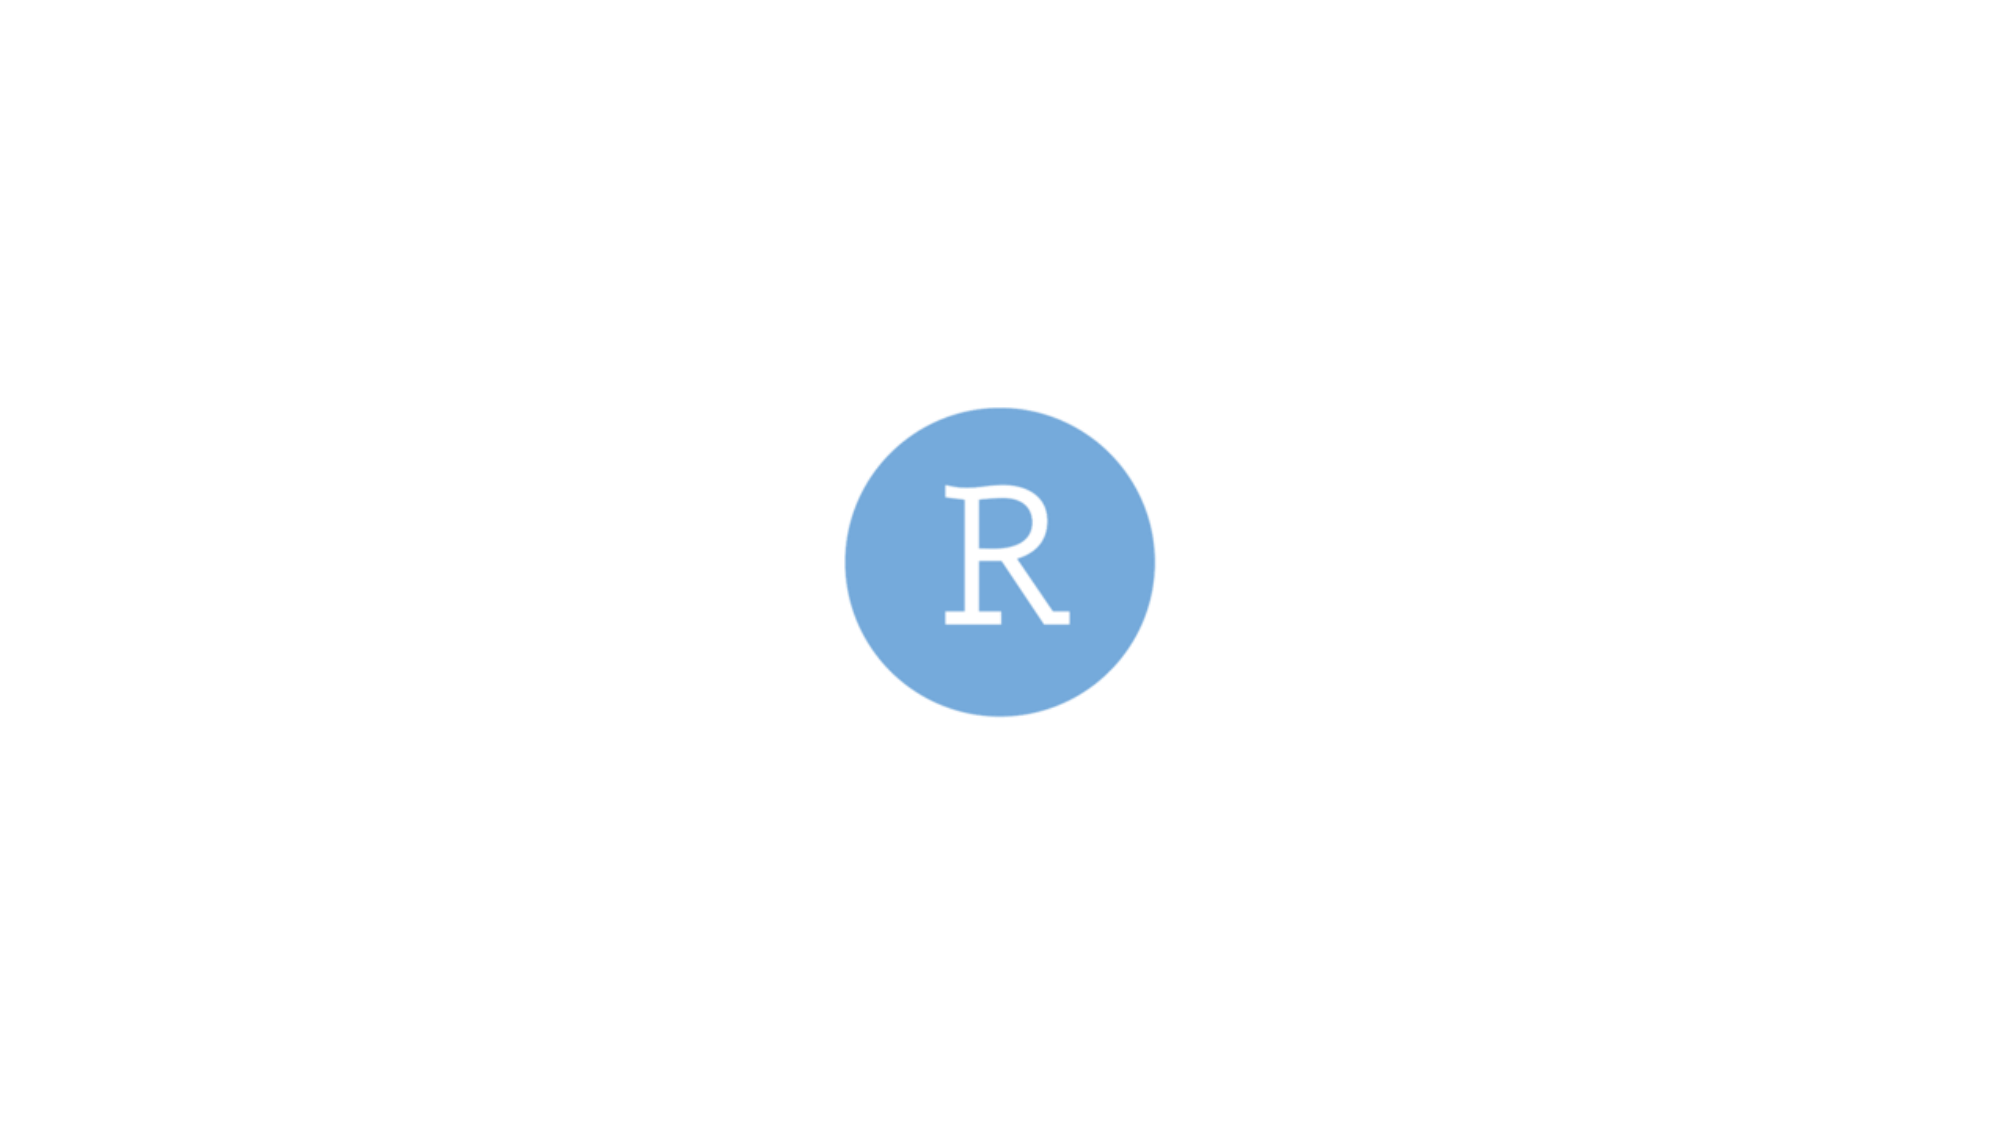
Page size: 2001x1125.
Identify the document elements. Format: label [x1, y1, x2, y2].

picture [843, 406, 1157, 719]
